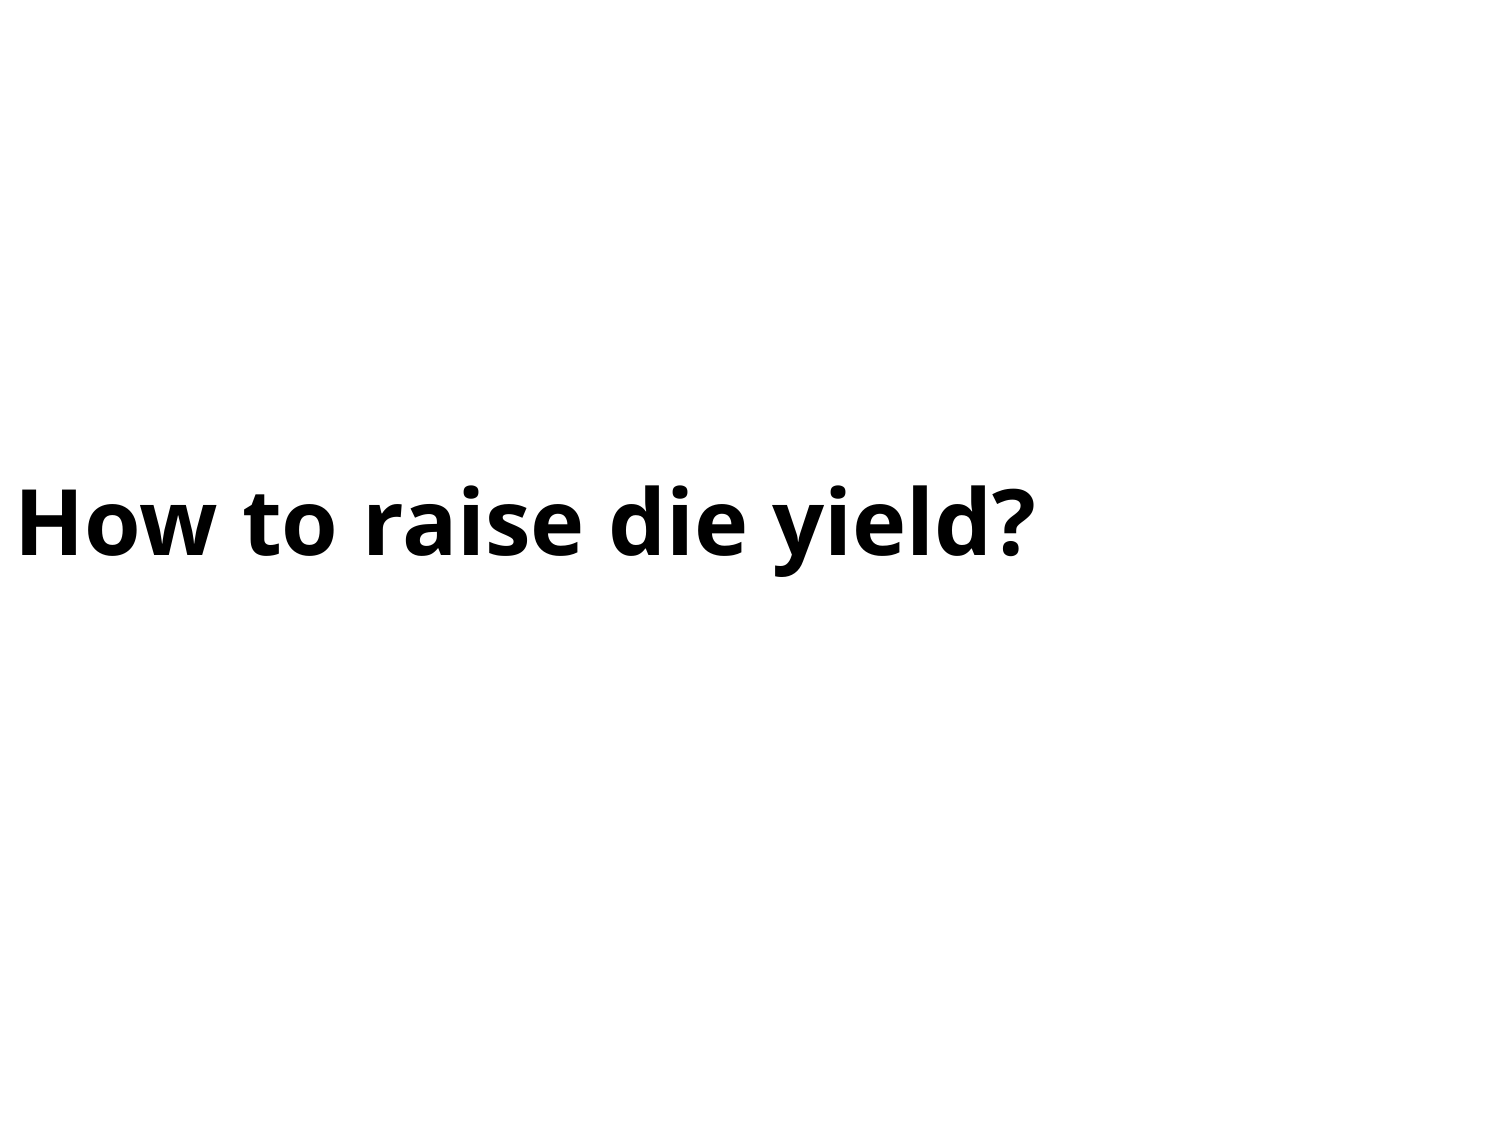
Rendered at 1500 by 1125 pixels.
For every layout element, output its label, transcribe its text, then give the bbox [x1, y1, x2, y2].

text_box How to raise die yield? [0, 425, 1500, 613]
